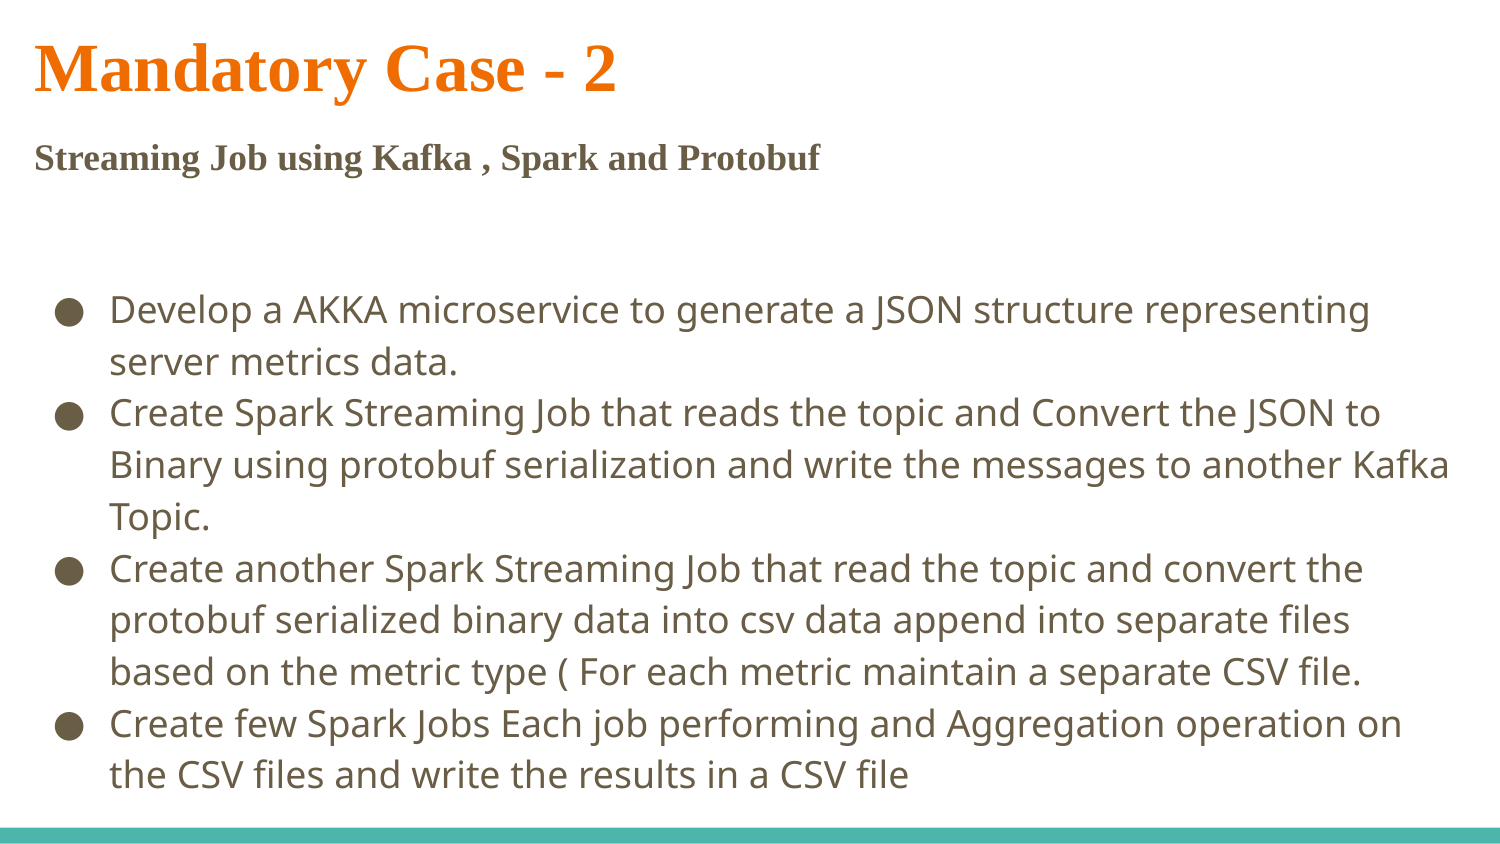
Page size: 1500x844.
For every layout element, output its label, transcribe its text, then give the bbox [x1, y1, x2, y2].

list Streaming Job using Kafka , Spark and Protobuf Develop a AKKA microservice to generate a JSON structure representing server metrics data. Create Spark Streaming Job that reads the topic and Convert the JSON to Binary using protobuf serialization and write the messages to another Kafka Topic. Create another Spark Streaming Job that read the topic and convert the protobuf serialized binary data into csv data append into separate files based on the metric type ( For each metric maintain a separate CSV file. Create few Spark Jobs Each job performing and Aggregation operation on the CSV files and write the results in a CSV file [19, 110, 1481, 814]
title Mandatory Case - 2 [19, 7, 642, 110]
